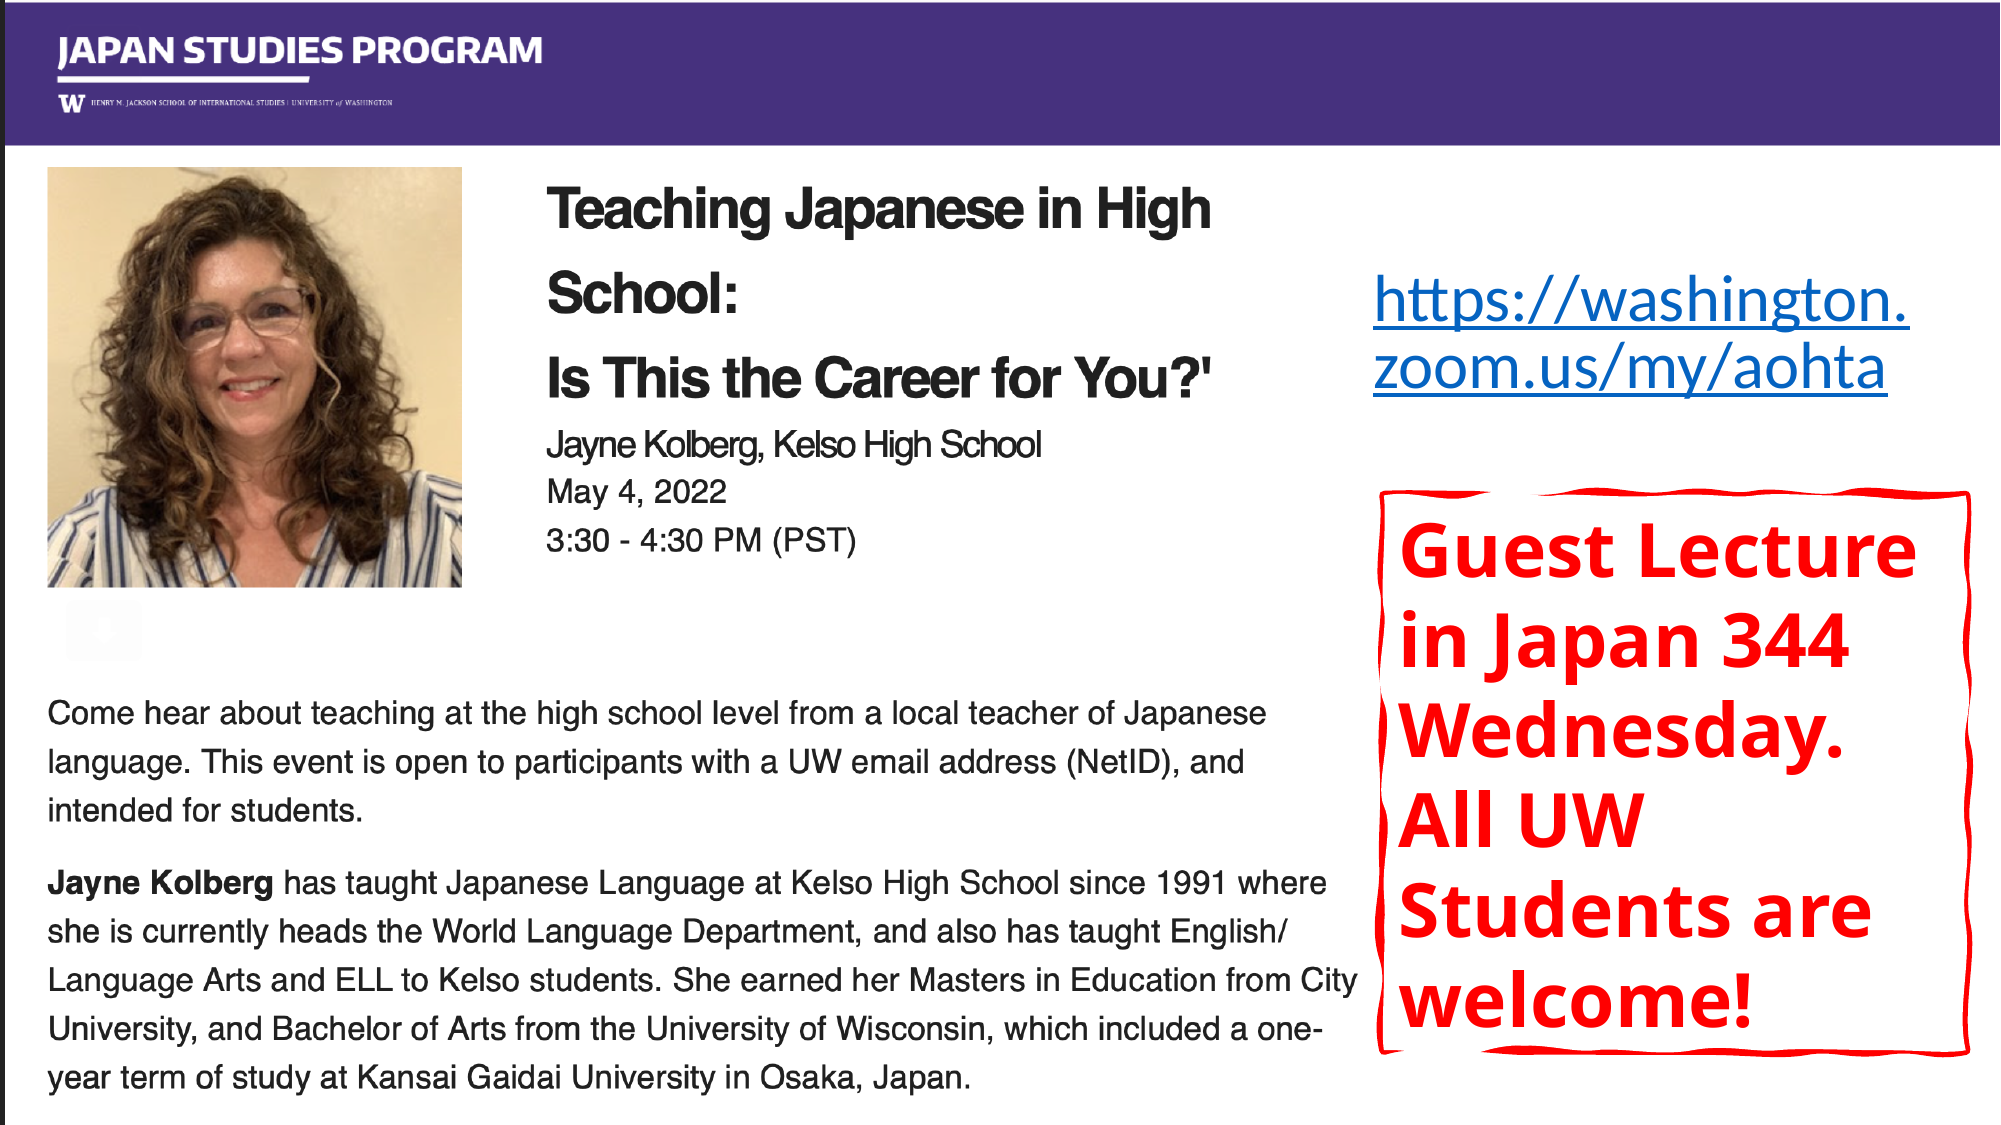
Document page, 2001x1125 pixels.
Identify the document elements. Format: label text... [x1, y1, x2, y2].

text_box Guest Lecture in Japan 344 Wednesday. All UW Students are welcome! [1384, 491, 1970, 1056]
picture [0, 0, 2000, 1125]
text_box https://washington.zoom.us/my/aohta [1384, 247, 1948, 343]
